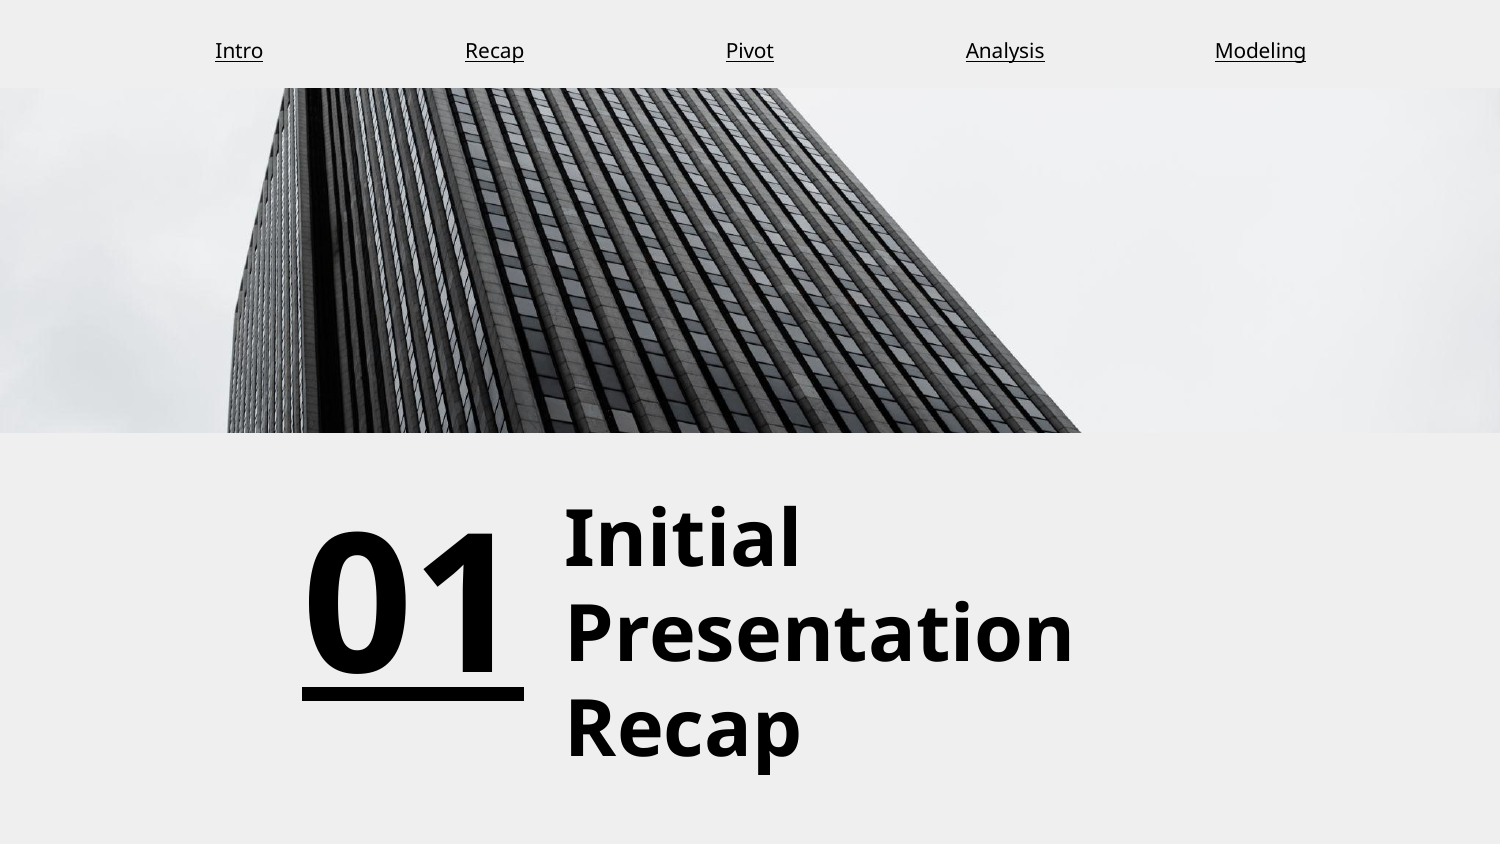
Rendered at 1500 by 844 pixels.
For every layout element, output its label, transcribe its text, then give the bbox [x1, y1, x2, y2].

picture [0, 88, 1500, 433]
text_box Intro [118, 22, 361, 75]
title 01 [256, 463, 539, 758]
text_box Analysis [884, 22, 1127, 75]
text_box Recap [373, 22, 616, 75]
text_box Modeling [1139, 22, 1382, 75]
title Initial Presentation Recap [550, 472, 1316, 692]
text_box Pivot [628, 22, 872, 75]
